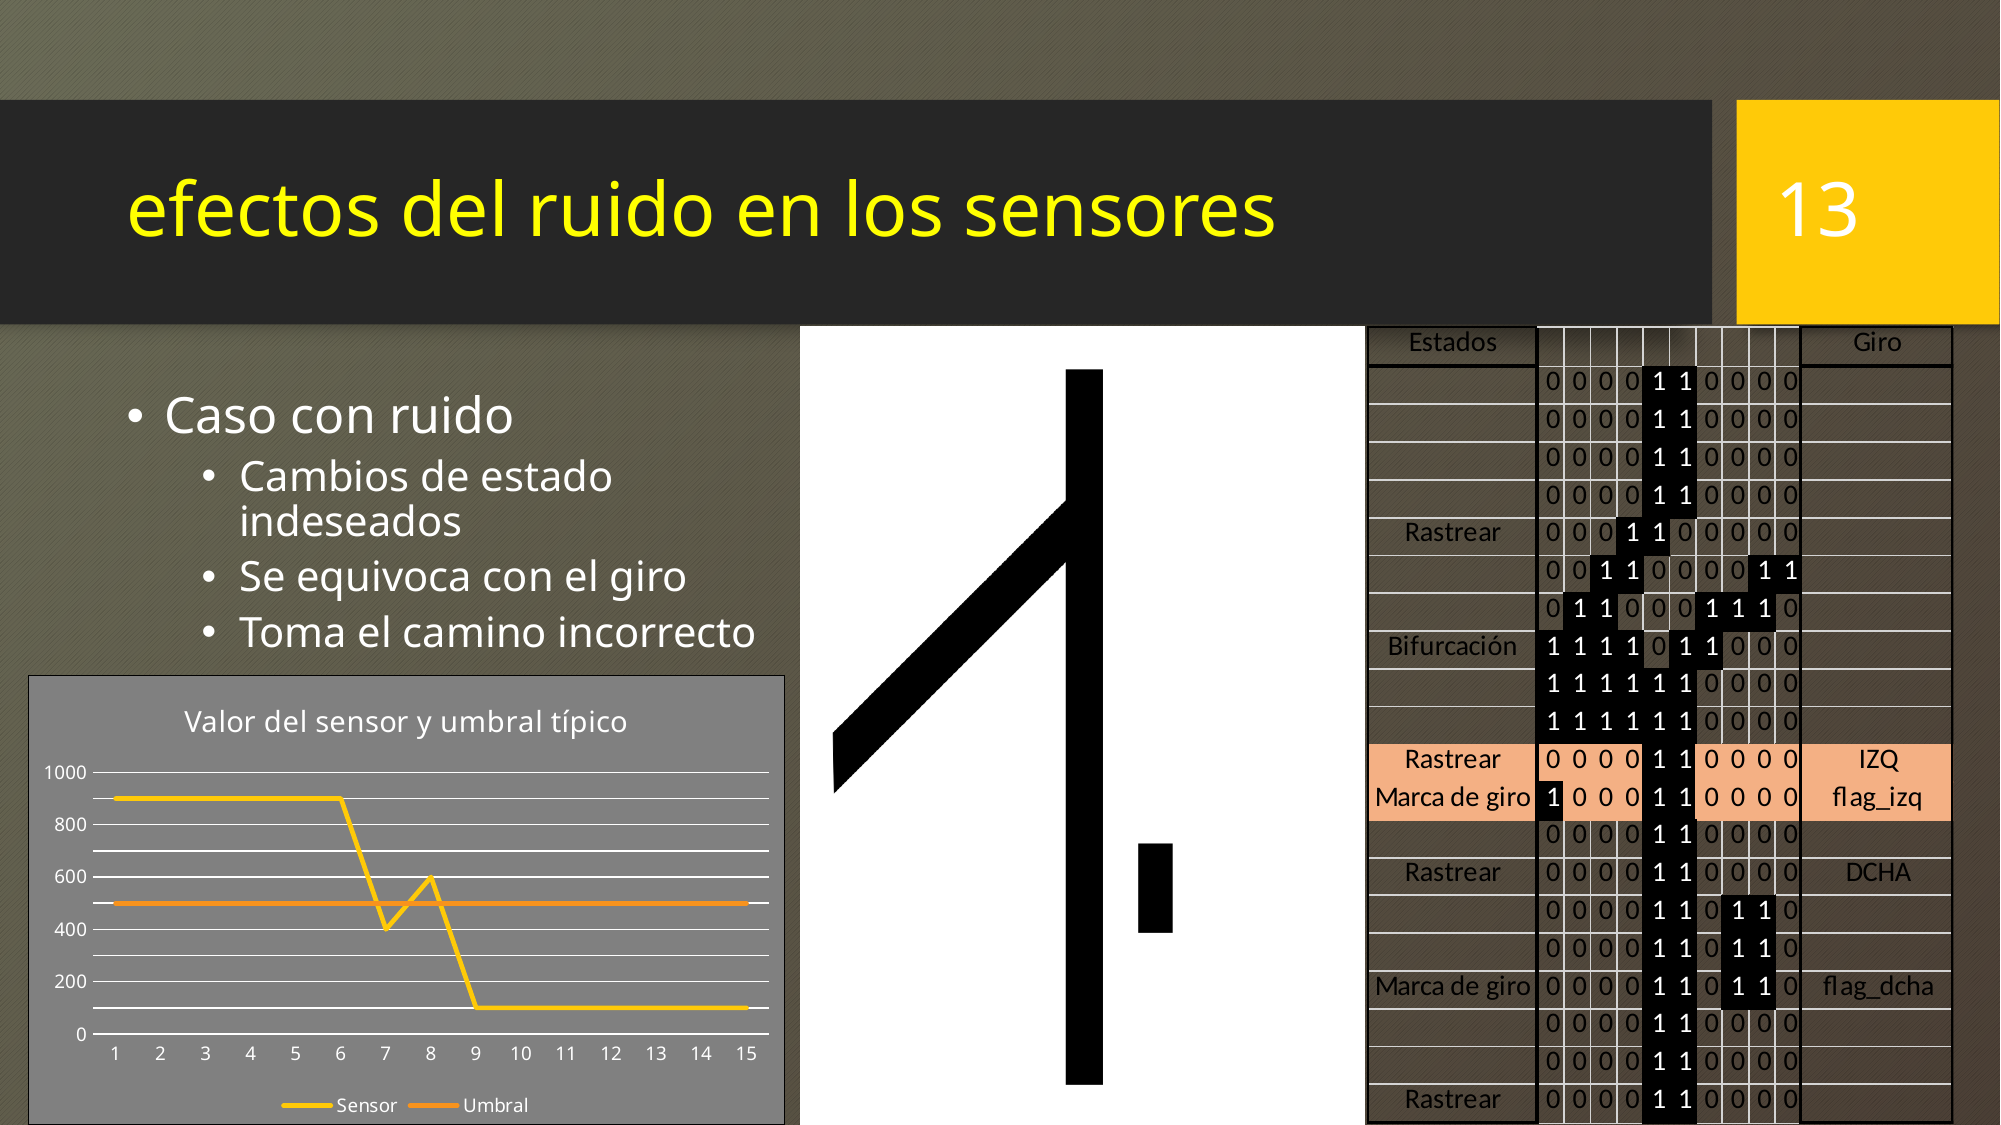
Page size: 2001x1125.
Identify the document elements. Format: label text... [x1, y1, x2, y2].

title efectos del ruido en los sensores [111, 123, 1689, 301]
picture [0, 325, 2000, 1125]
chart [28, 674, 785, 1125]
list Caso con ruido Cambios de estado indeseados Se equivoca con el giro Toma el camino incorrecto [111, 383, 799, 1022]
slide_number 13 [1760, 123, 1950, 303]
